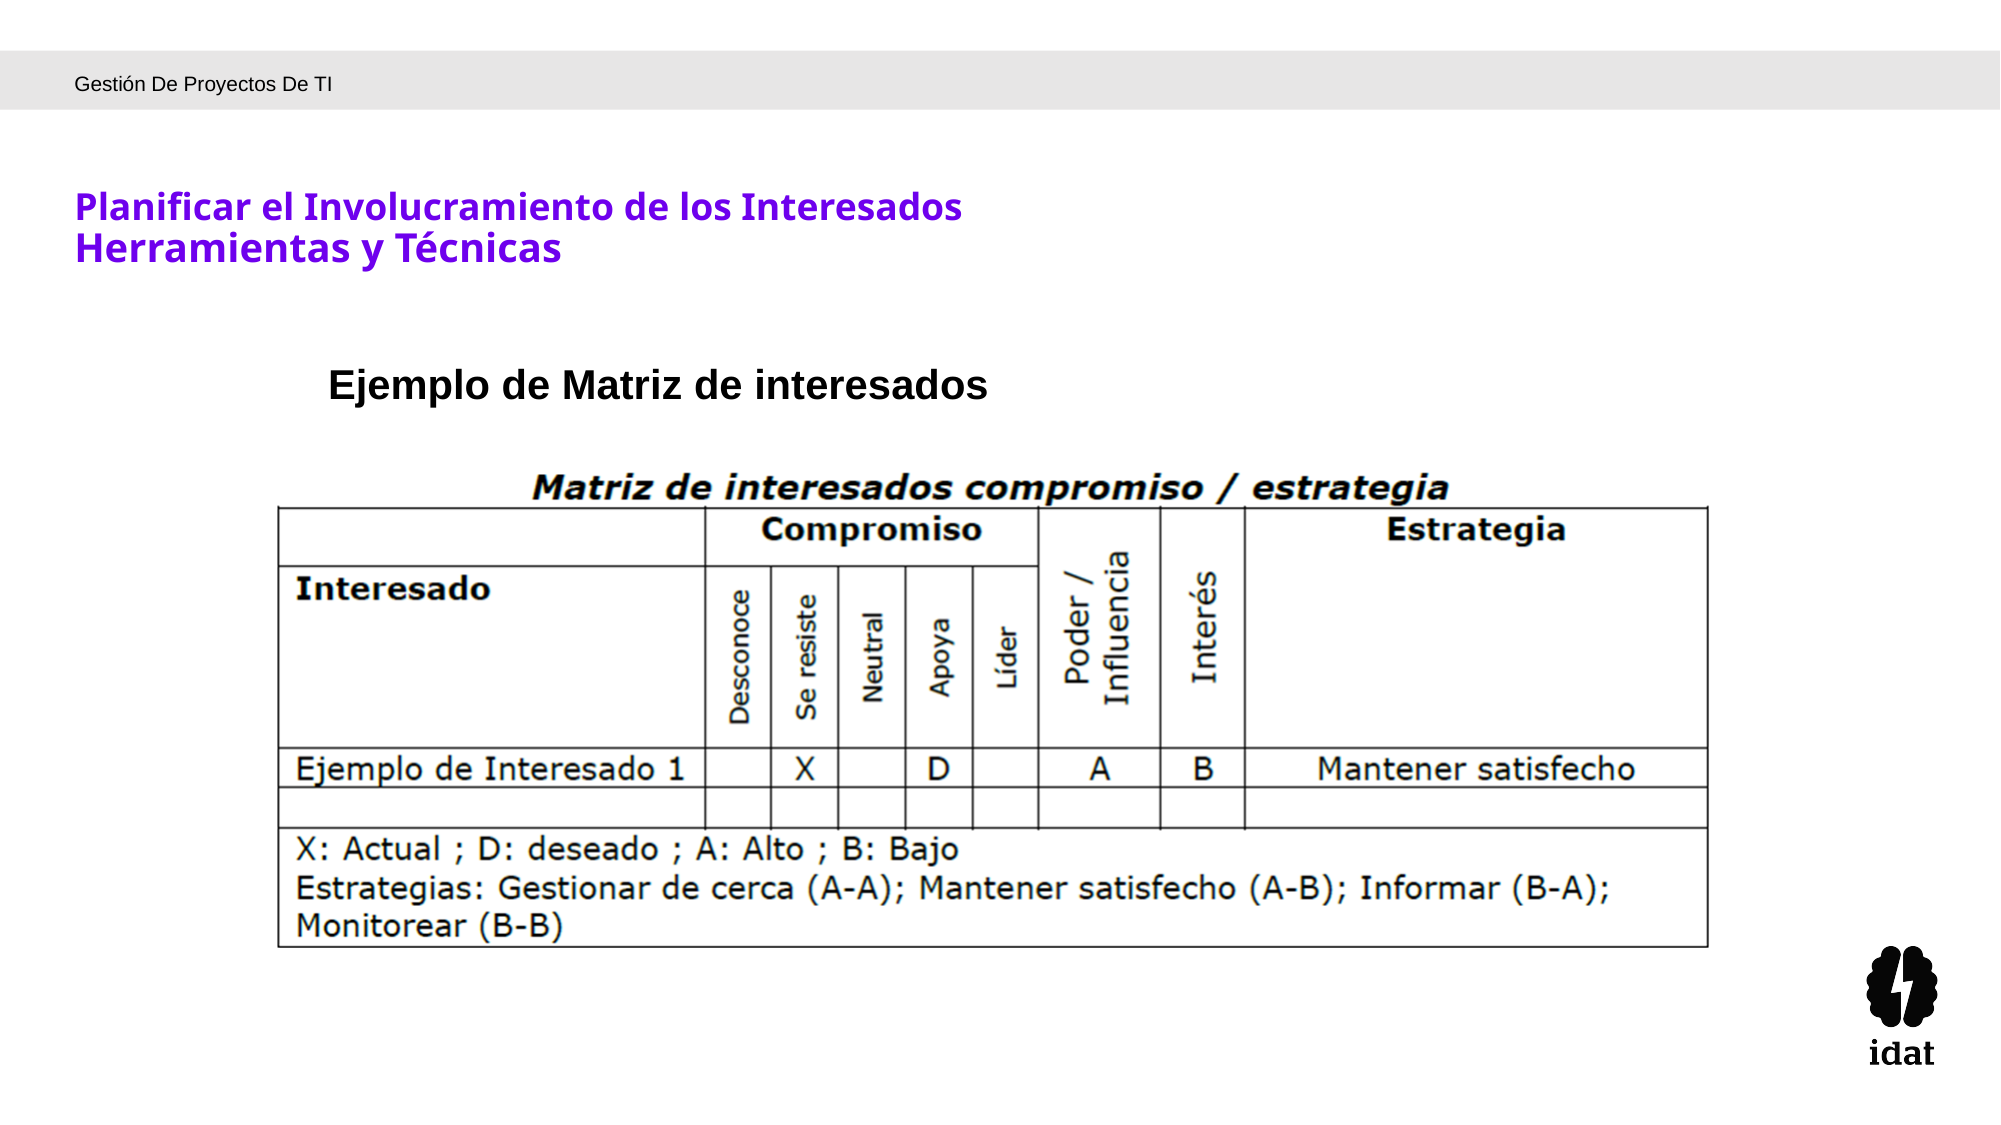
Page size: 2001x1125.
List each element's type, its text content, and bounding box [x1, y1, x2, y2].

list Planificar el Involucramiento de los Interesados Herramientas y Técnicas [74, 194, 973, 274]
list Gestión De Proyectos De TI [74, 58, 690, 106]
picture [1866, 946, 1938, 1065]
picture [256, 462, 1716, 948]
text_box Ejemplo de Matriz de interesados [313, 350, 1164, 416]
